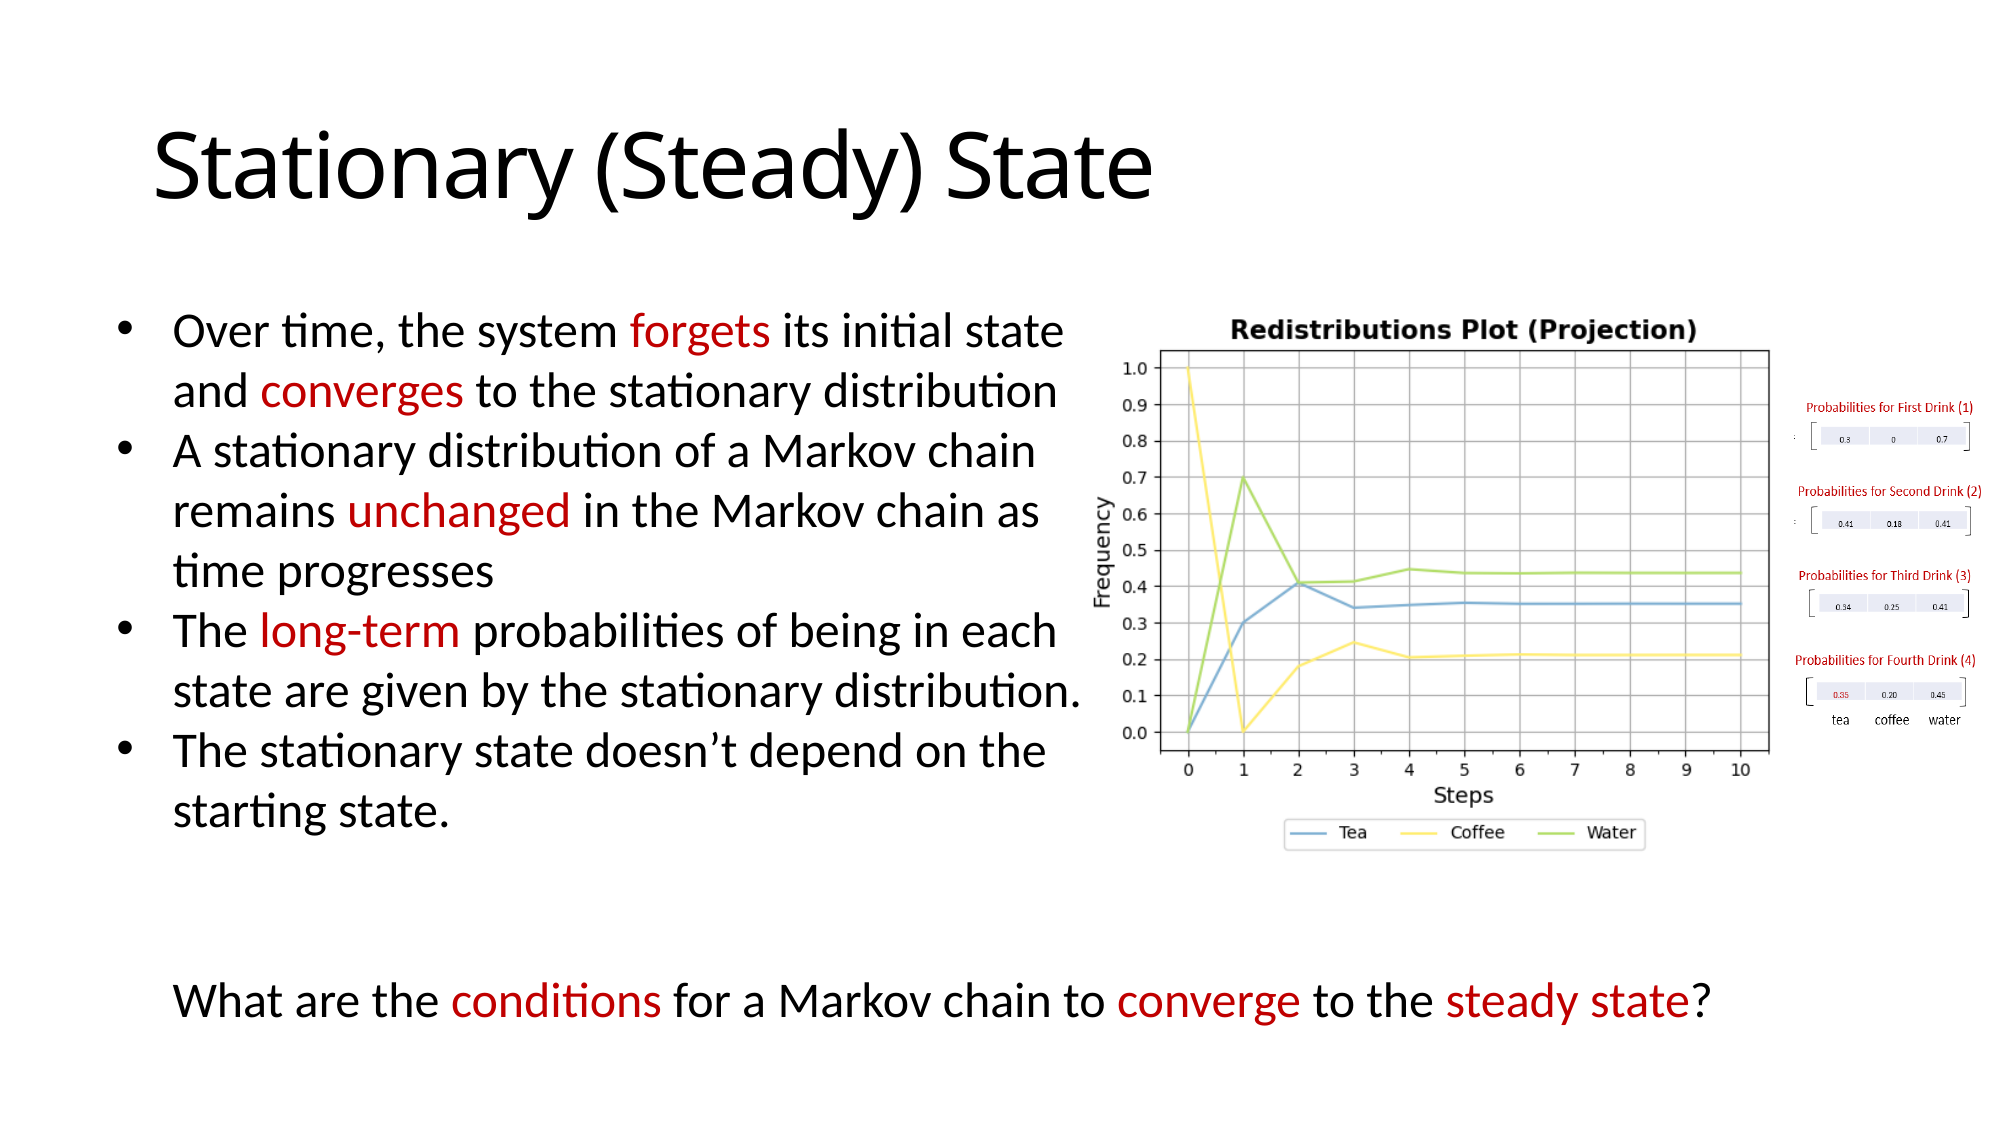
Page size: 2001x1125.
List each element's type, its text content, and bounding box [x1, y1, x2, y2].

text_box What are the conditions for a Markov chain to converge to the steady state? [157, 959, 1820, 1035]
picture [1062, 279, 1990, 868]
title Stationary (Steady) State [137, 59, 1863, 278]
text_box Over time, the system forgets its initial state and converges to the stationary distribution A stationary distribution of a Markov chain remains unchanged in the Markov chain as time progresses The long-term probabilities of being in each state are given by the stationary distribution. The stationary state doesn’t depend on the starting state. [101, 289, 1102, 905]
